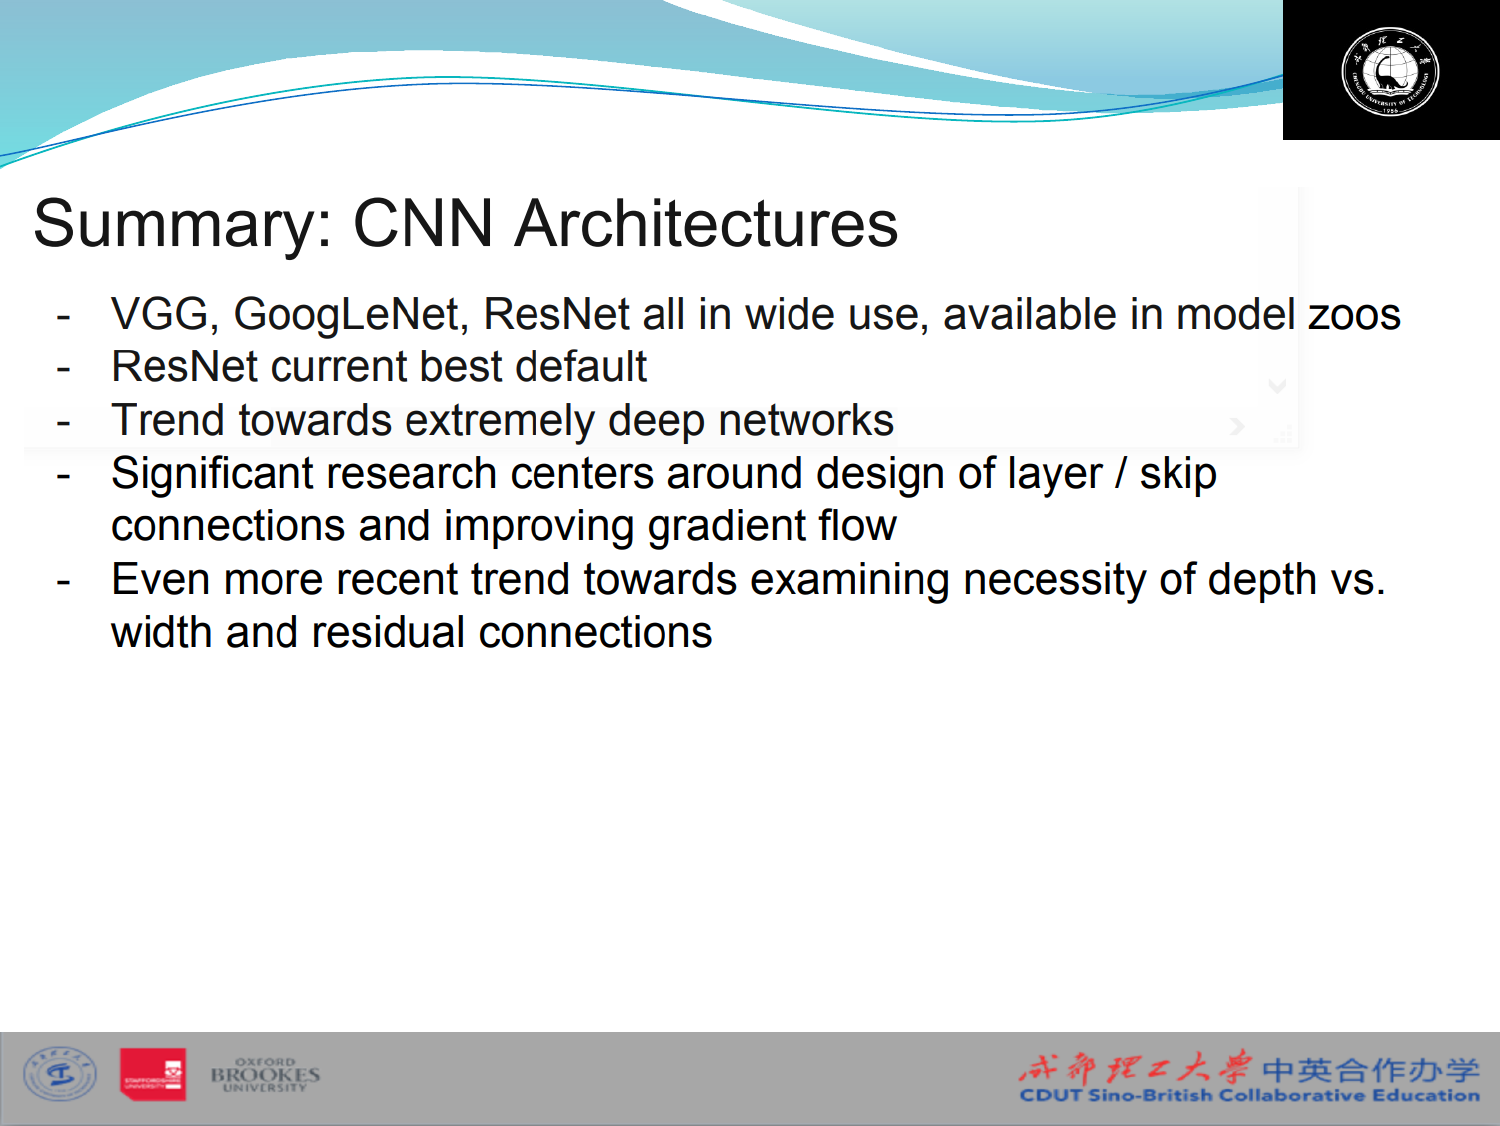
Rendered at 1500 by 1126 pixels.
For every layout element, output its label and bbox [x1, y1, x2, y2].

picture [0, 1031, 1500, 1126]
picture [1283, 0, 1500, 140]
picture [24, 187, 1432, 680]
